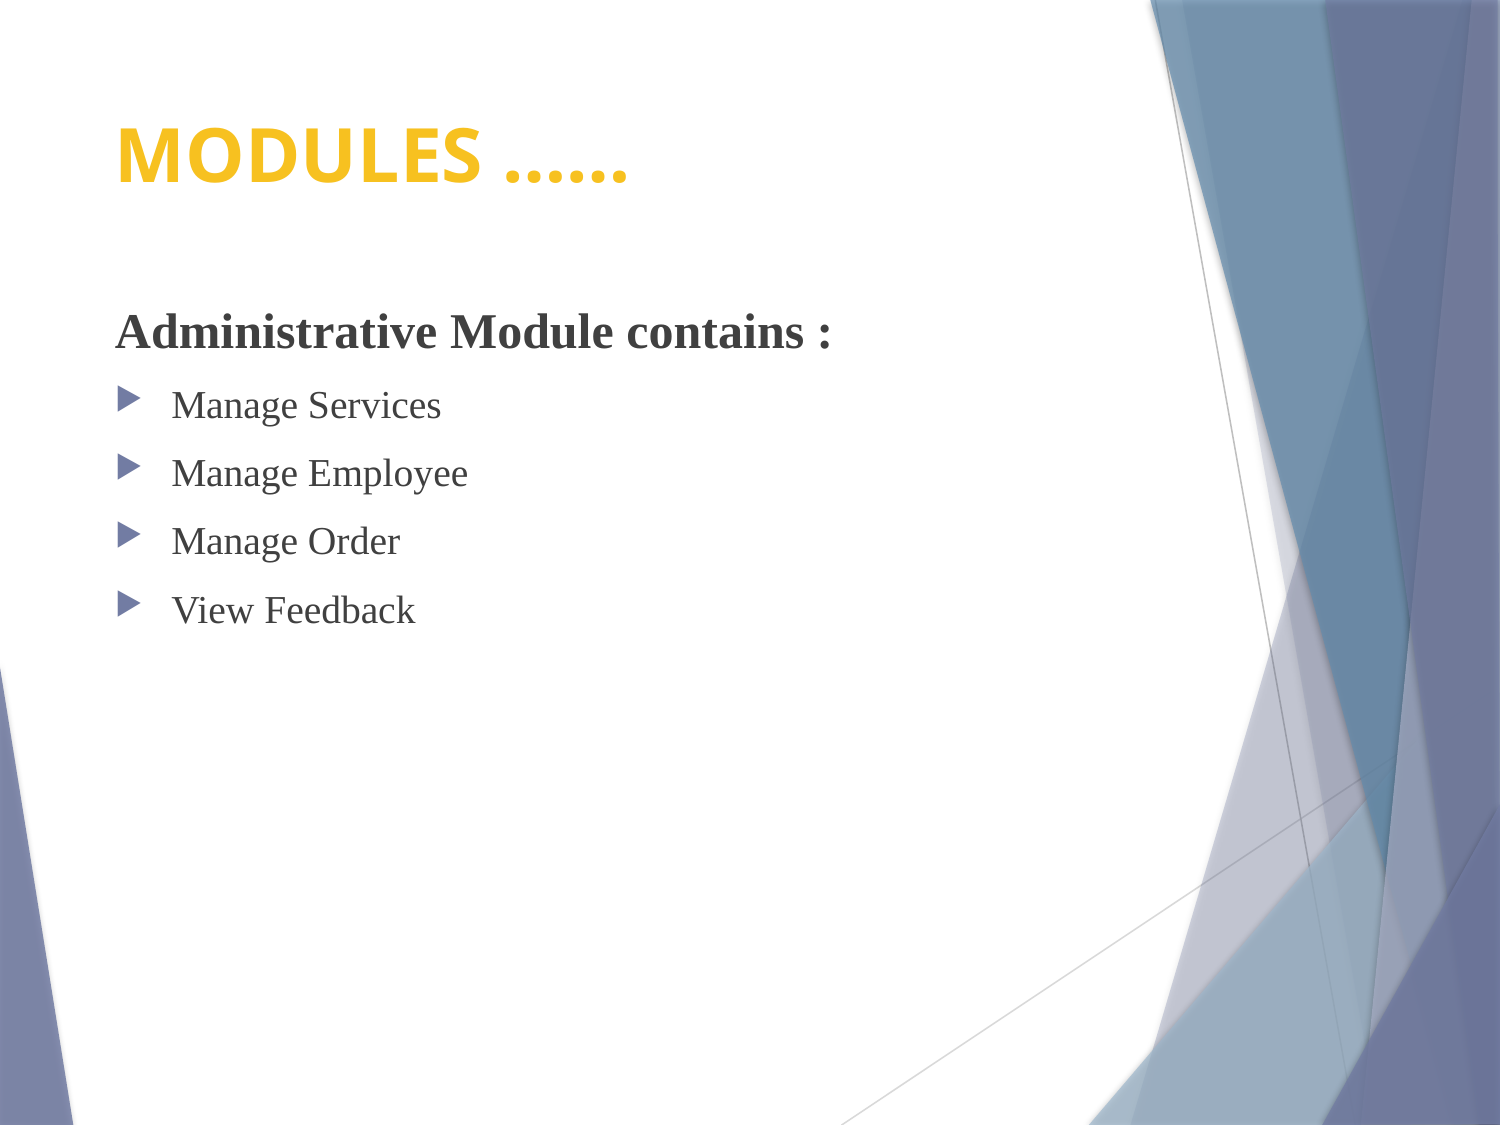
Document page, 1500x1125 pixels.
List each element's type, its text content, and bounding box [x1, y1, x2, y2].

title MODULES …… [99, 99, 1142, 290]
list Administrative Module contains : Manage Services Manage Employee Manage Order View Feedback [99, 290, 1142, 991]
